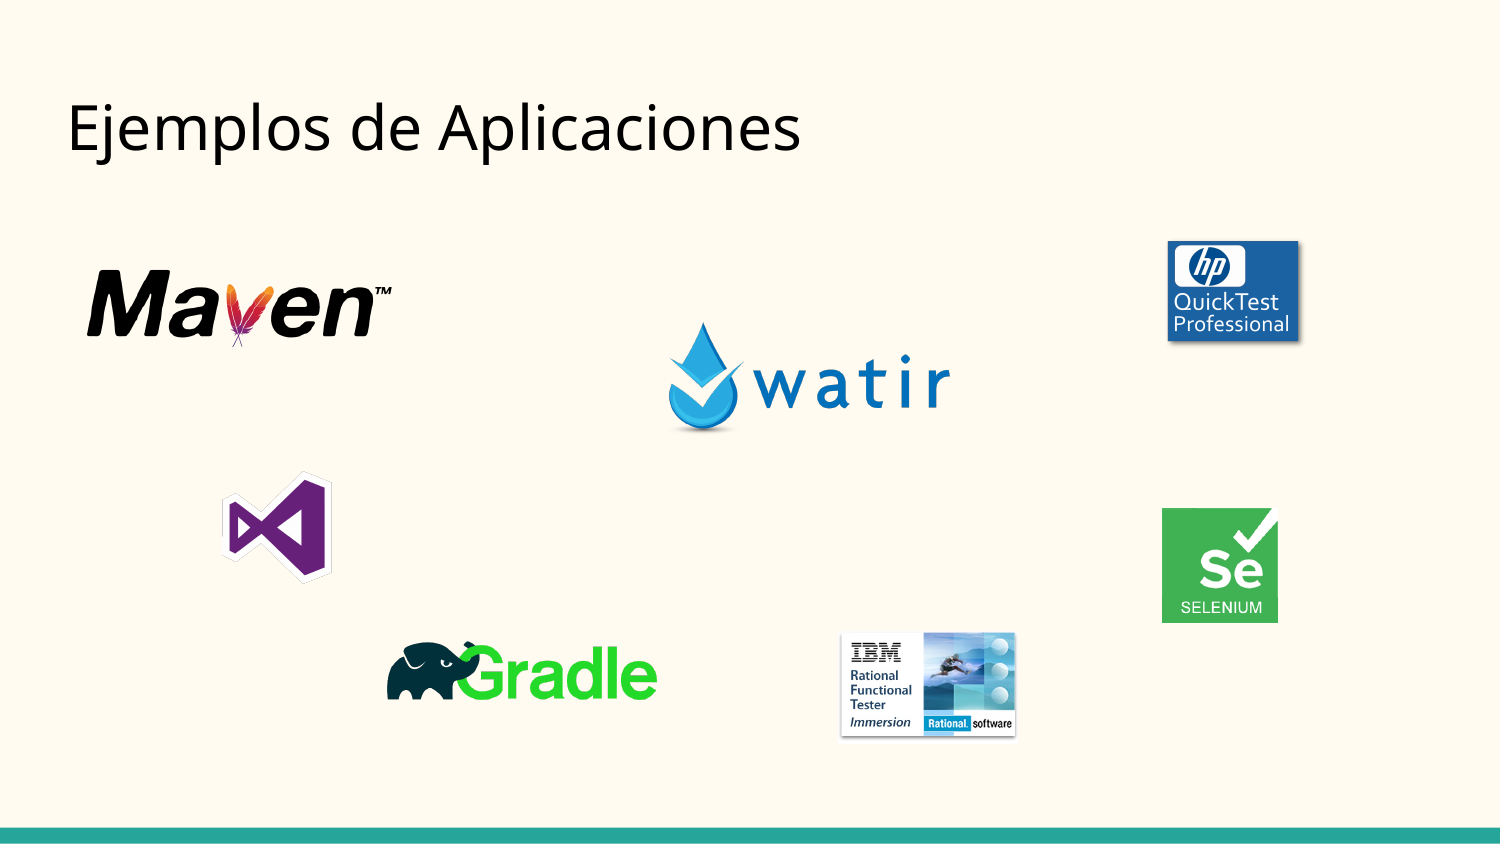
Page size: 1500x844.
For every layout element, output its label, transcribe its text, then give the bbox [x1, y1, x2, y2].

picture [837, 630, 1018, 745]
picture [1162, 236, 1308, 352]
picture [1162, 507, 1278, 624]
title Ejemplos de Aplicaciones [51, 72, 1449, 174]
picture [222, 471, 333, 585]
picture [665, 321, 950, 435]
picture [381, 611, 666, 727]
picture [80, 267, 394, 347]
